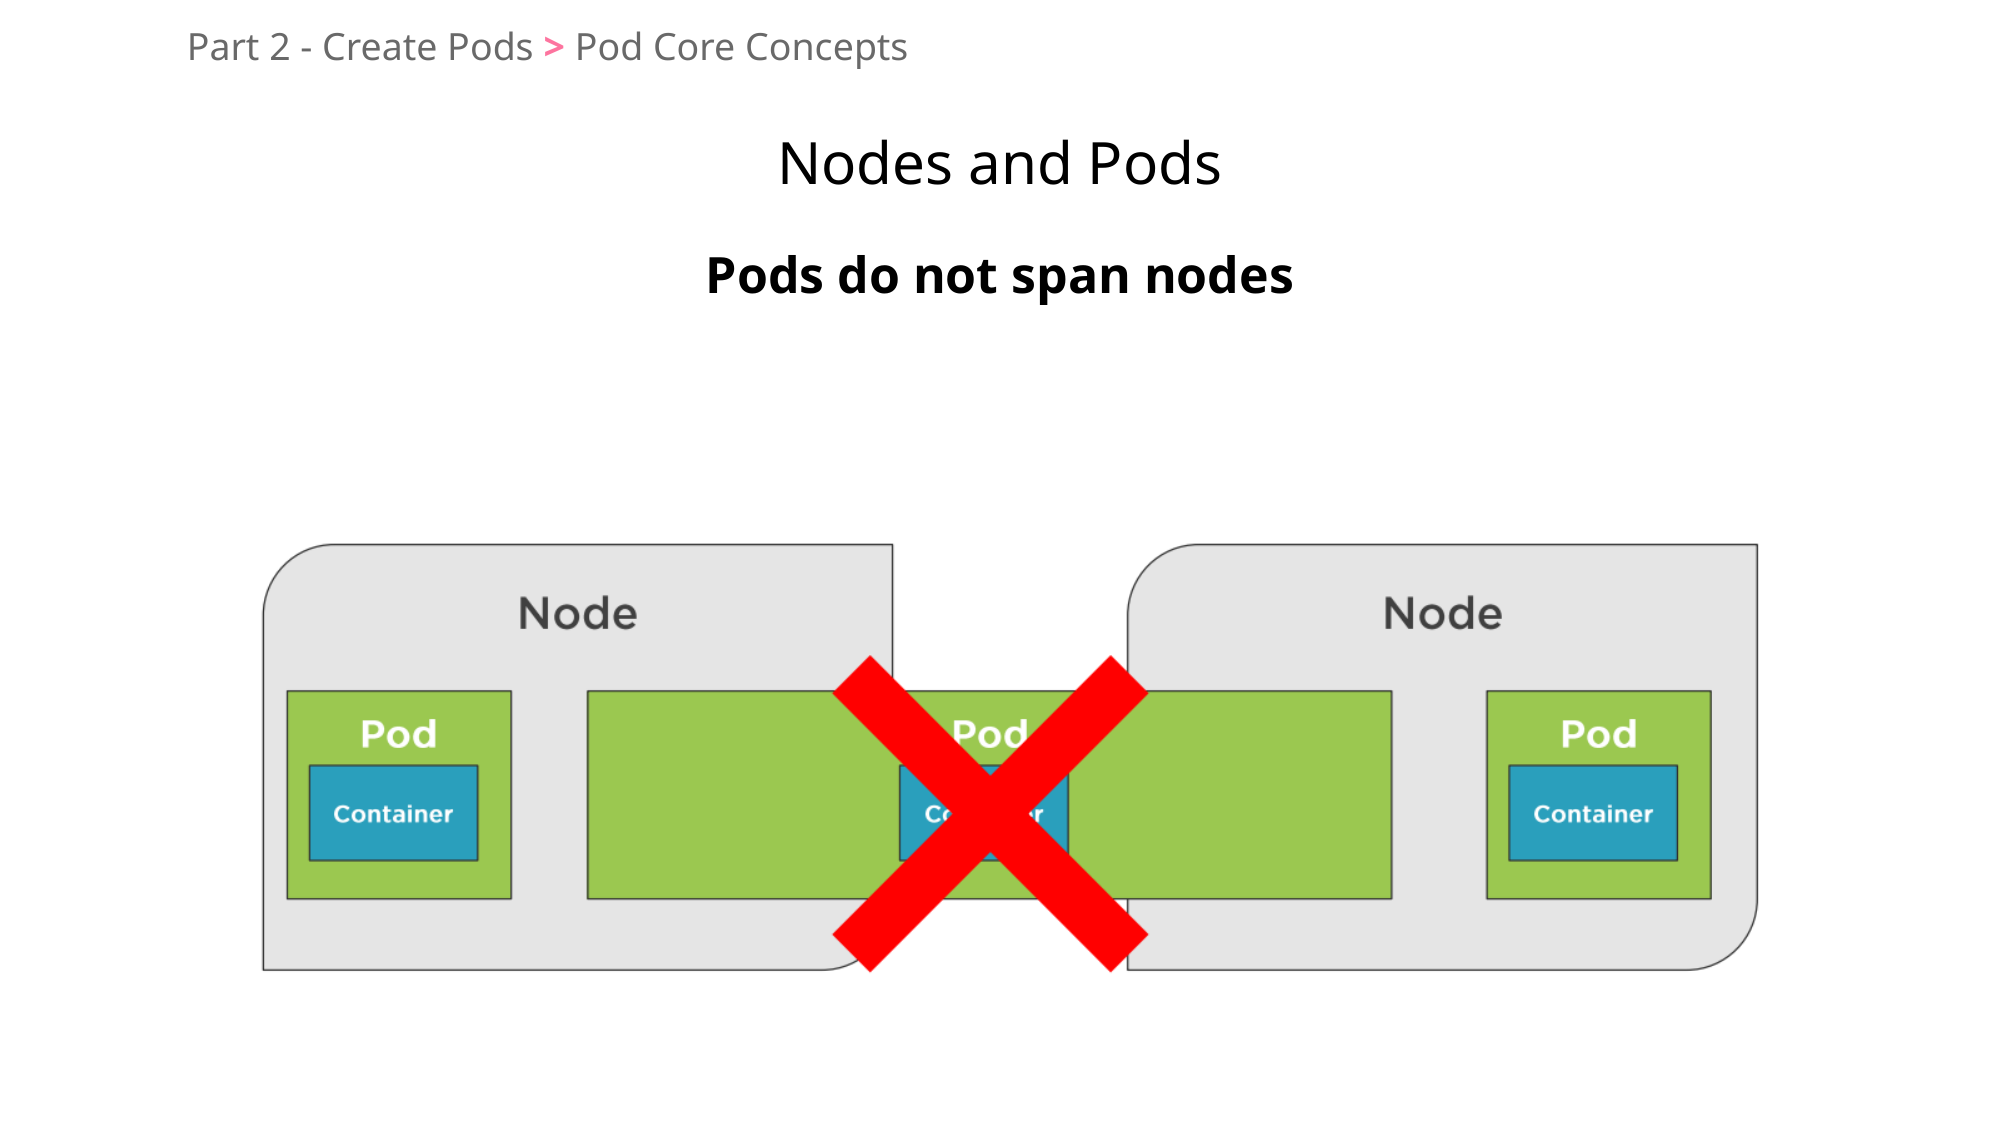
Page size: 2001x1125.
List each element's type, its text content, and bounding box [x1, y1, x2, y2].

text_box Nodes and Pods [762, 118, 1238, 204]
text_box Part 2 - Create Pods > Pod Core Concepts [172, 15, 924, 75]
picture [207, 485, 1792, 1006]
text_box Pods do not span nodes [690, 236, 1310, 312]
